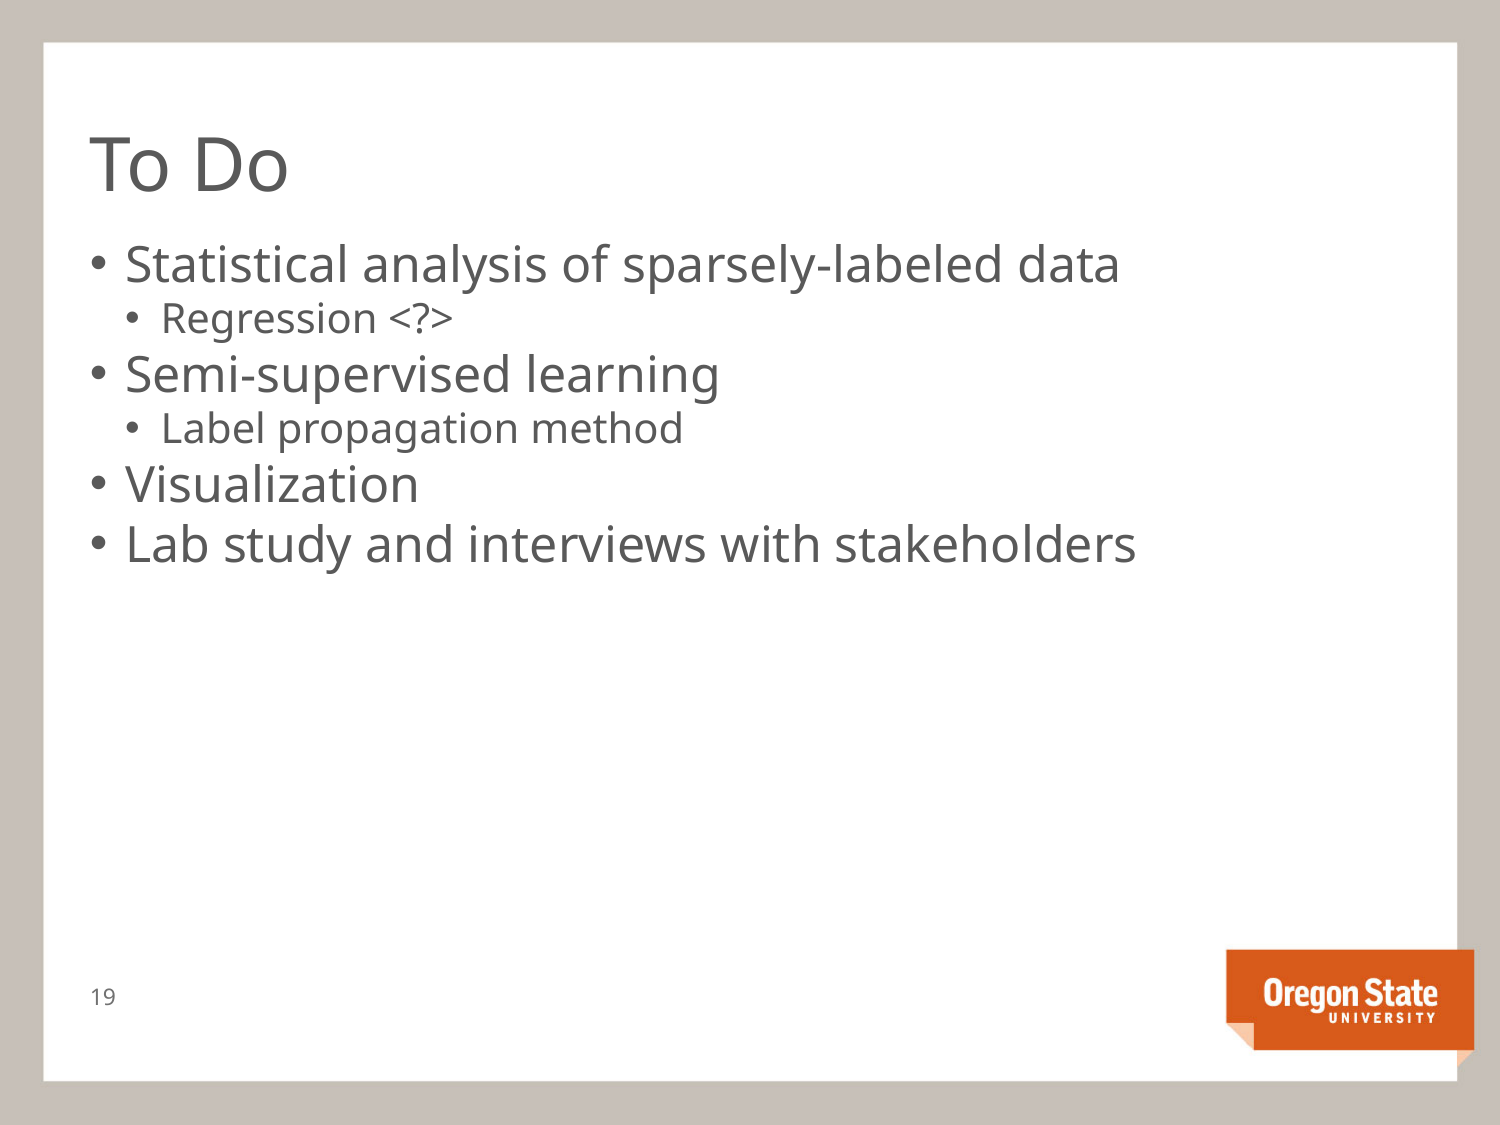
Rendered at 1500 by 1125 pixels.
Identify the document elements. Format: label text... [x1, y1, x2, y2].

text_box <number> [75, 982, 135, 1013]
text_box Statistical analysis of sparsely-labeled data Regression <?> Semi-supervised learning Label propagation method Visualization Lab study and interviews with stakeholders [75, 224, 1425, 938]
text_box To Do [75, 109, 1425, 222]
picture [0, 0, 1500, 1125]
